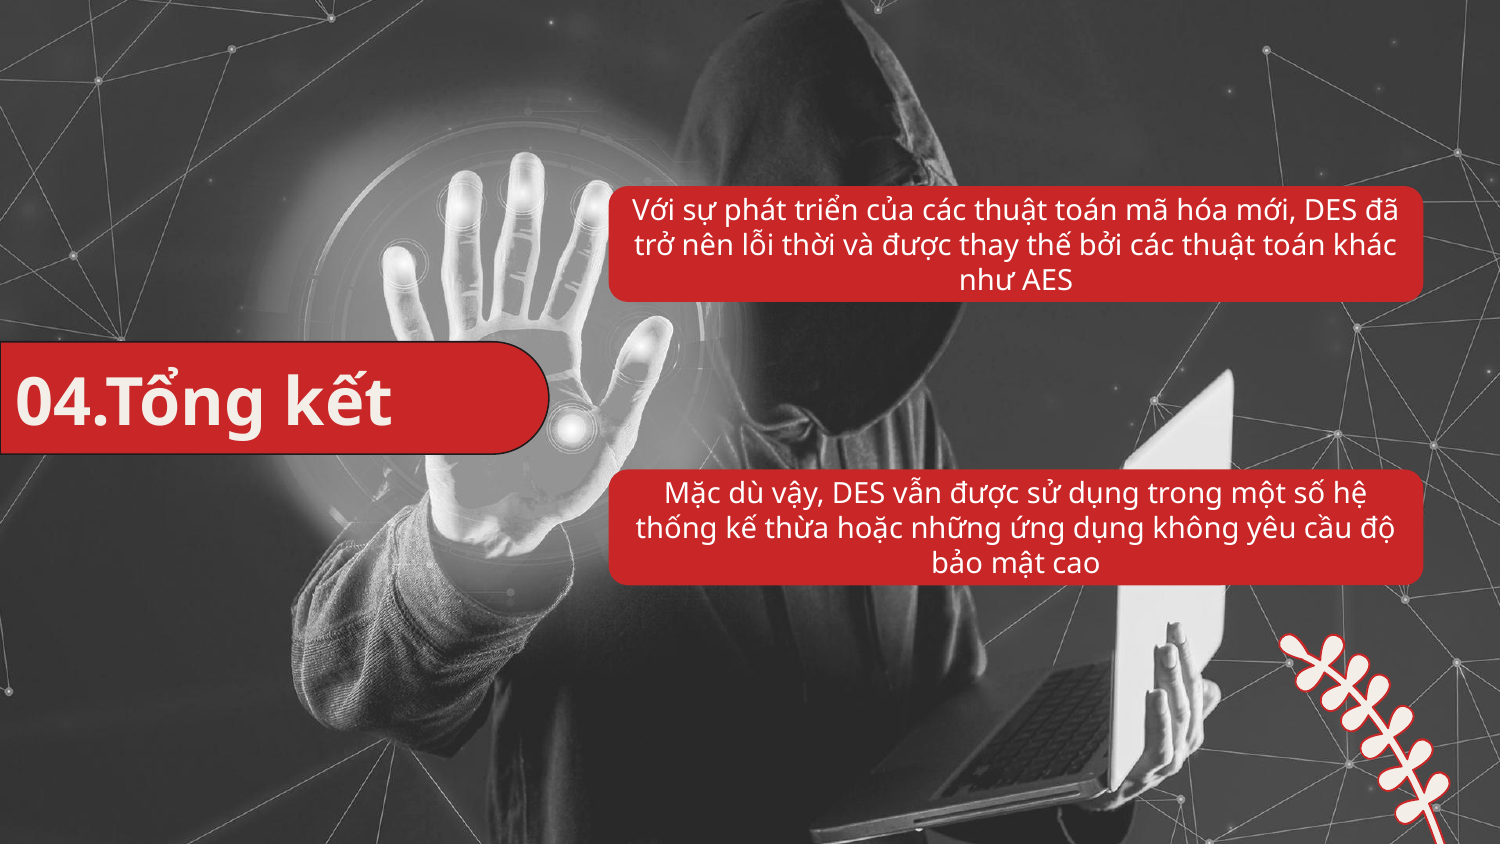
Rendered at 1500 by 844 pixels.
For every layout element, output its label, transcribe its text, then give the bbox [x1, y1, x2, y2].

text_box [1259, 642, 1470, 838]
text_box [0, 341, 549, 446]
title 04.Tổng kết [0, 354, 522, 455]
picture [0, 0, 1500, 844]
text_box Mặc dù vậy, DES vẫn được sử dụng trong một số hệ thống kế thừa hoặc những ứng dụng không yêu cầu độ bảo mật cao [606, 467, 1426, 588]
text_box Với sự phát triển của các thuật toán mã hóa mới, DES đã trở nên lỗi thời và được thay thế bởi các thuật toán khác như AES [606, 183, 1426, 305]
